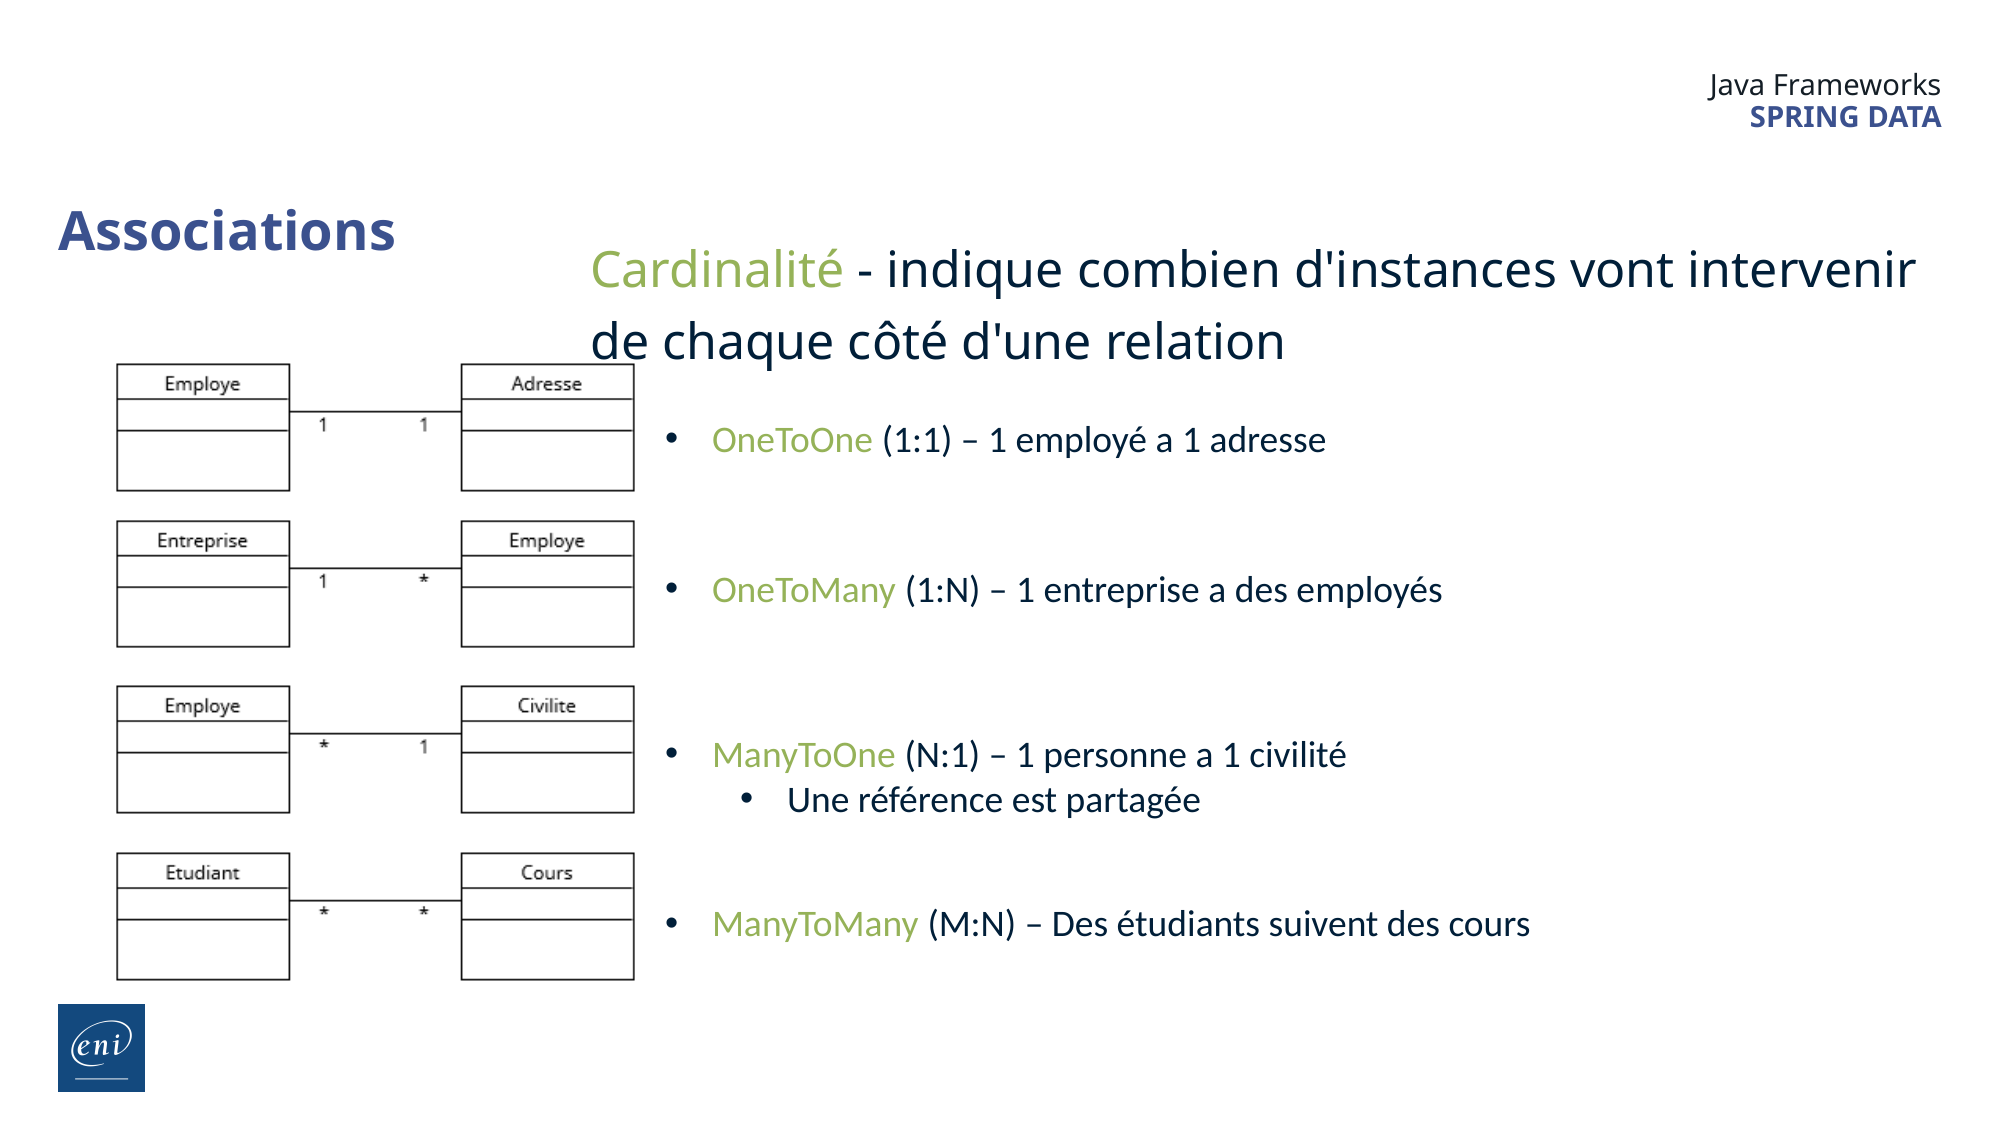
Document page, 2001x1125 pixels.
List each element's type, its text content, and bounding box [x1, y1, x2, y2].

picture [58, 1004, 145, 1092]
picture [101, 837, 649, 995]
text_box Associations [58, 203, 526, 929]
text_box Cardinalité - indique combien d'instances vont intervenir de chaque côté d'une relation OneToOne (1:1) – 1 employé a 1 adresse OneToMany (1:N) – 1 entreprise a des employés ManyToOne (N:1) – 1 personne a 1 civilité Une référence est partagée ManyToMany (M:N) – Des étudiants suivent des cours [575, 218, 1942, 1024]
picture [101, 670, 649, 828]
picture [101, 348, 649, 662]
text_box Java Frameworks Spring data [627, 70, 1942, 160]
